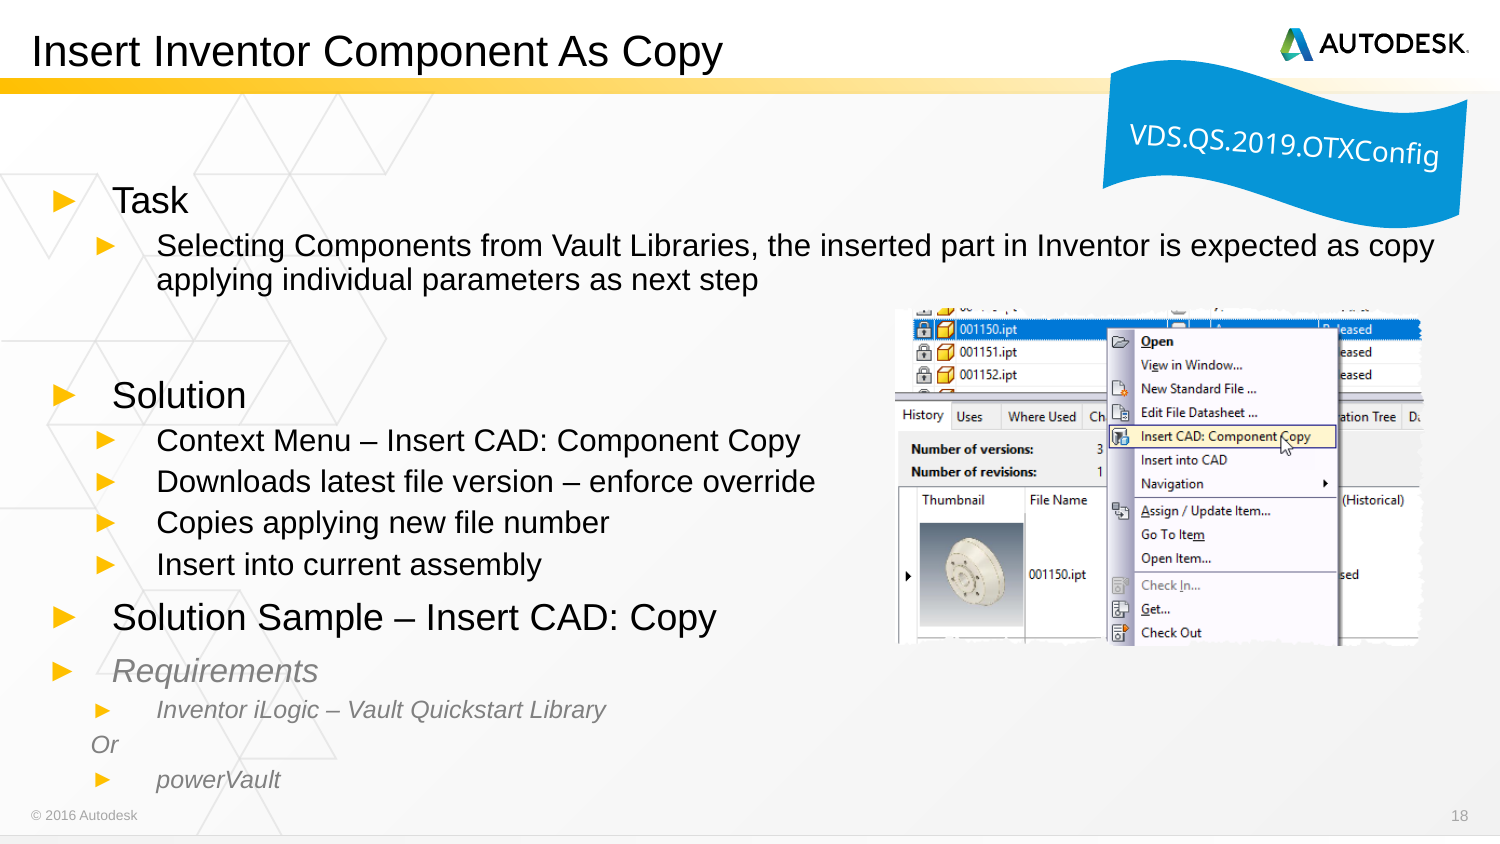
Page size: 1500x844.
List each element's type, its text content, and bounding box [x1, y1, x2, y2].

picture [895, 294, 1425, 646]
text_box VDS.QS.2019.OTXConfig [1101, 59, 1469, 230]
list Insert Inventor Component As Copy [31, 10, 1263, 79]
picture [1280, 28, 1469, 61]
list Task Selecting Components from Vault Libraries, the inserted part in Inventor is expected as copy applying individual parameters as next step Solution Context Menu – Insert CAD: Component Copy Downloads latest file version – enforce override Copies applying new file number Insert into current assembly Solution Sample – Insert CAD: Copy Requirements Inventor iLogic – Vault Quickstart Library Or powerVault [31, 174, 1460, 790]
